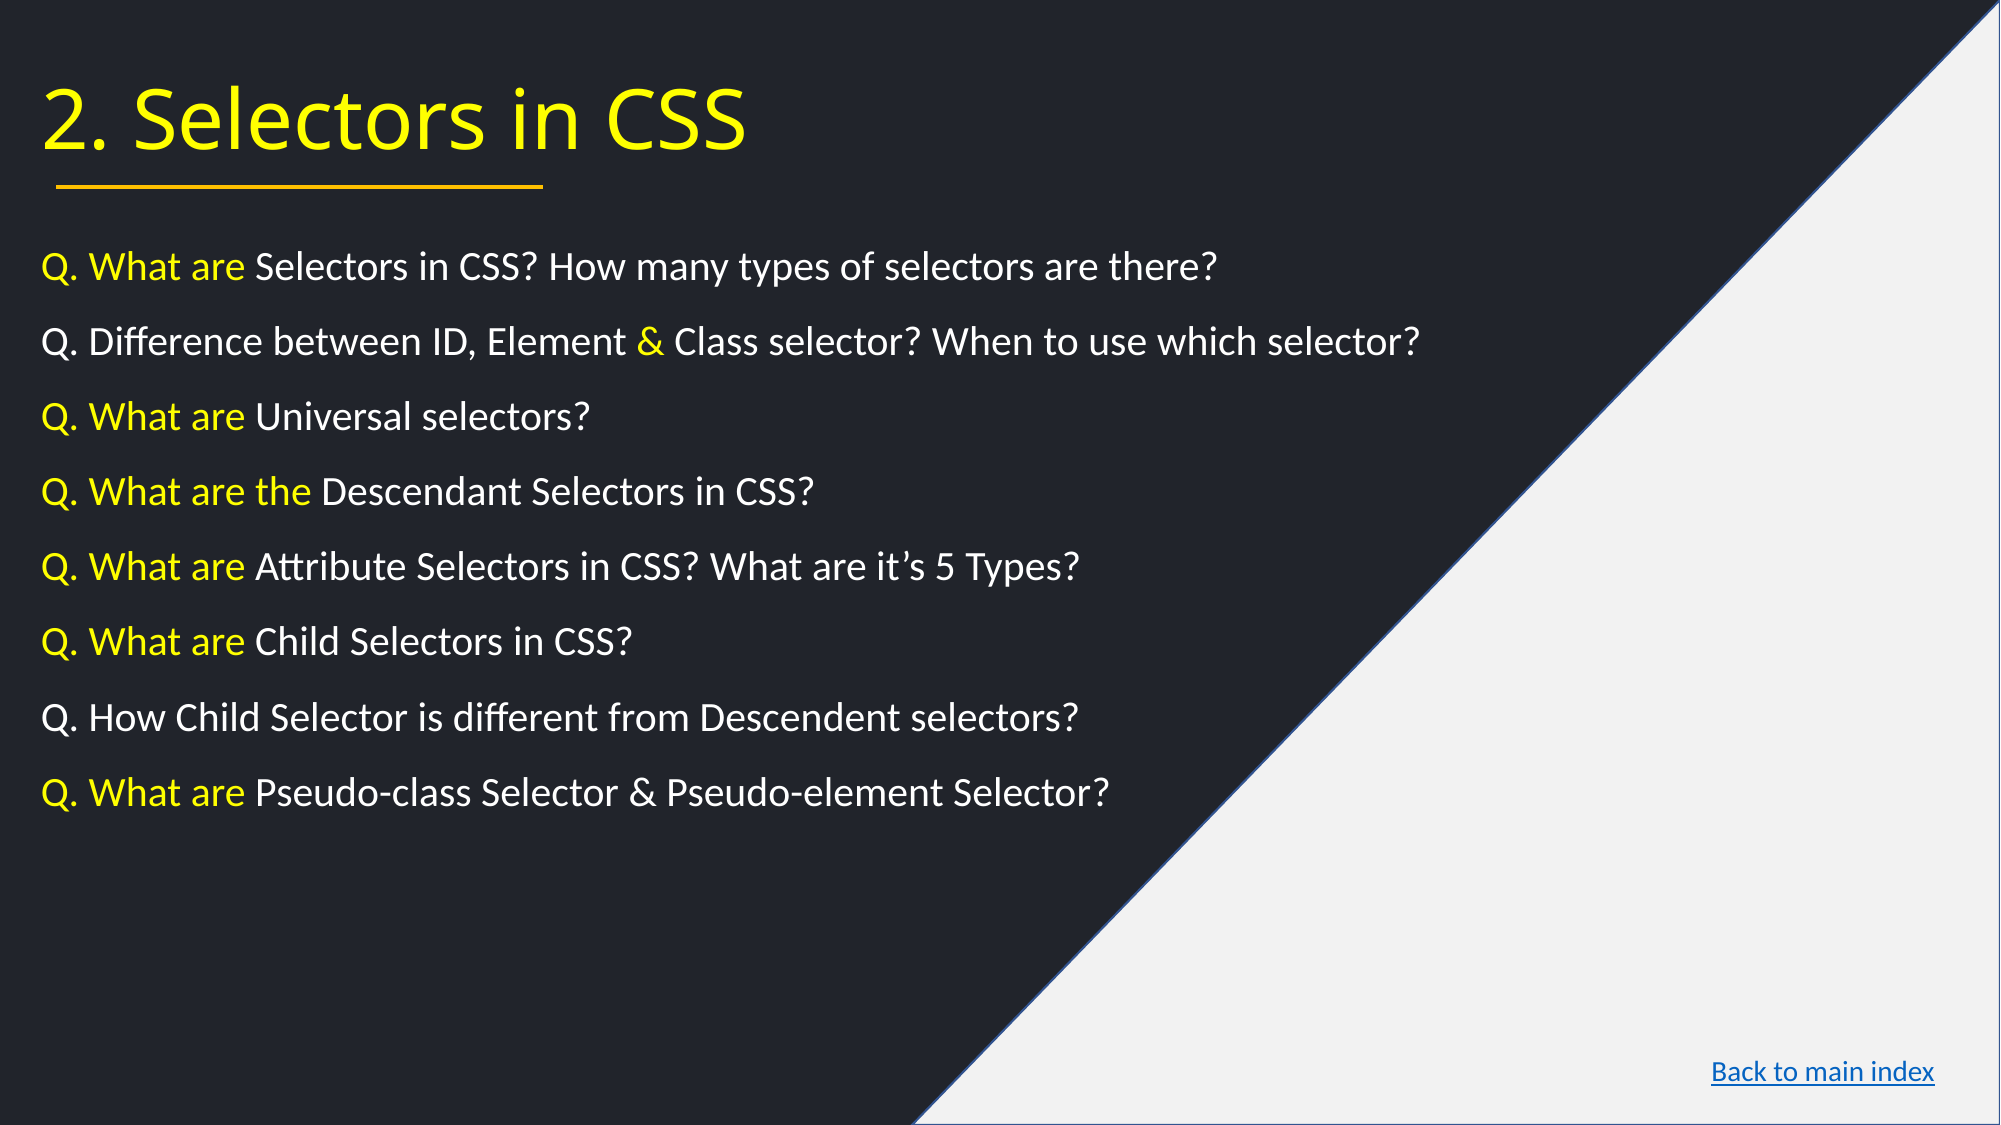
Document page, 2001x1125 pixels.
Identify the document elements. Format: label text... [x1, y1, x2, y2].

text_box [910, 0, 2000, 1125]
text_box Q. What are Selectors in CSS? How many types of selectors are there? Q. Difference between ID, Element & Class selector? When to use which selector? Q. What are Universal selectors? Q. What are the Descendant Selectors in CSS? Q. What are Attribute Selectors in CSS? What are it’s 5 Types? Q. What are Child Selectors in CSS? Q. How Child Selector is different from Descendent selectors? Q. What are Pseudo-class Selector & Pseudo-element Selector? [26, 231, 1459, 822]
title 2. Selectors in CSS [26, 14, 1752, 232]
text_box Back to main index [1696, 1045, 2000, 1096]
text_box [5, 0, 1690, 168]
